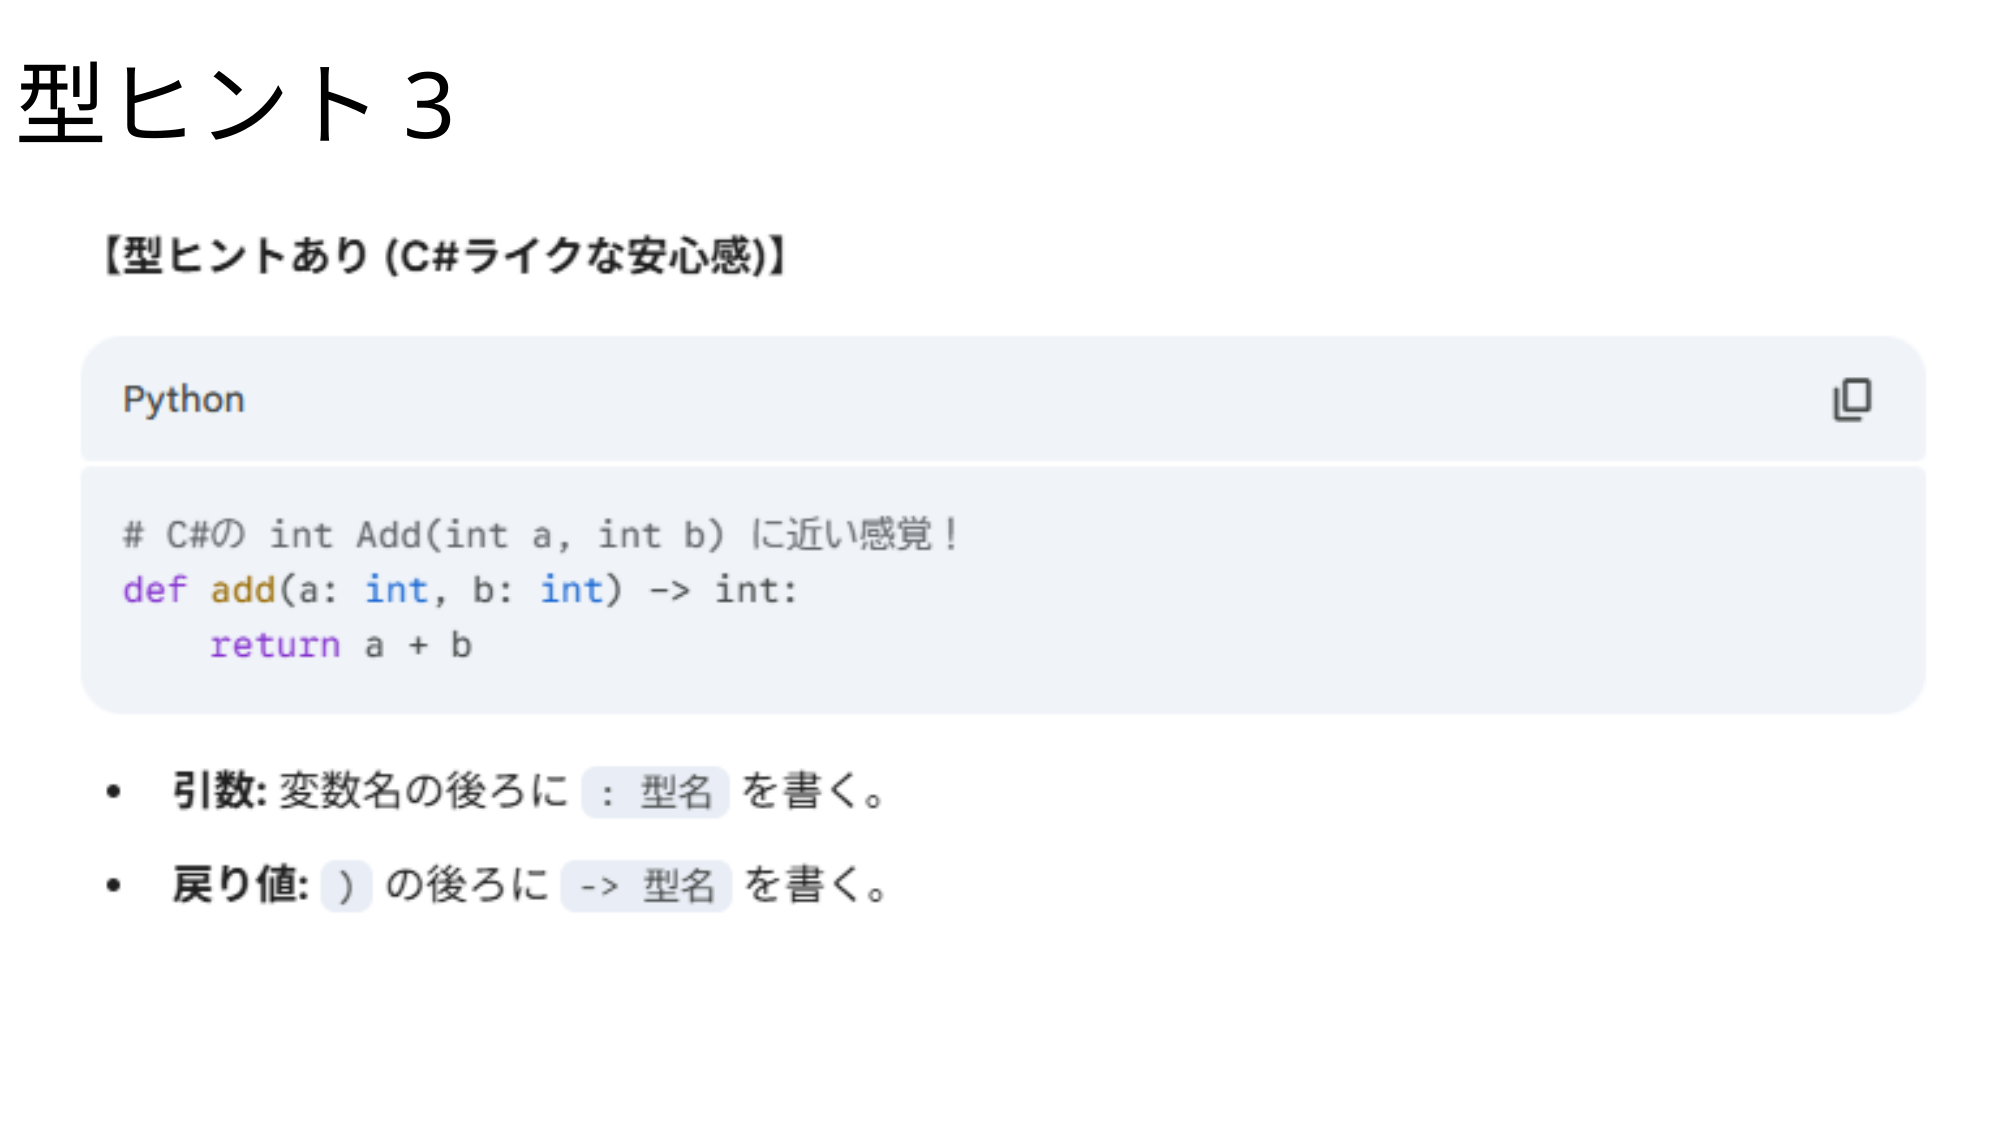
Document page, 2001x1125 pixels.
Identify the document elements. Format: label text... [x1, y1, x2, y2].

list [65, 216, 1966, 948]
title 型ヒント3 [0, 0, 1725, 218]
